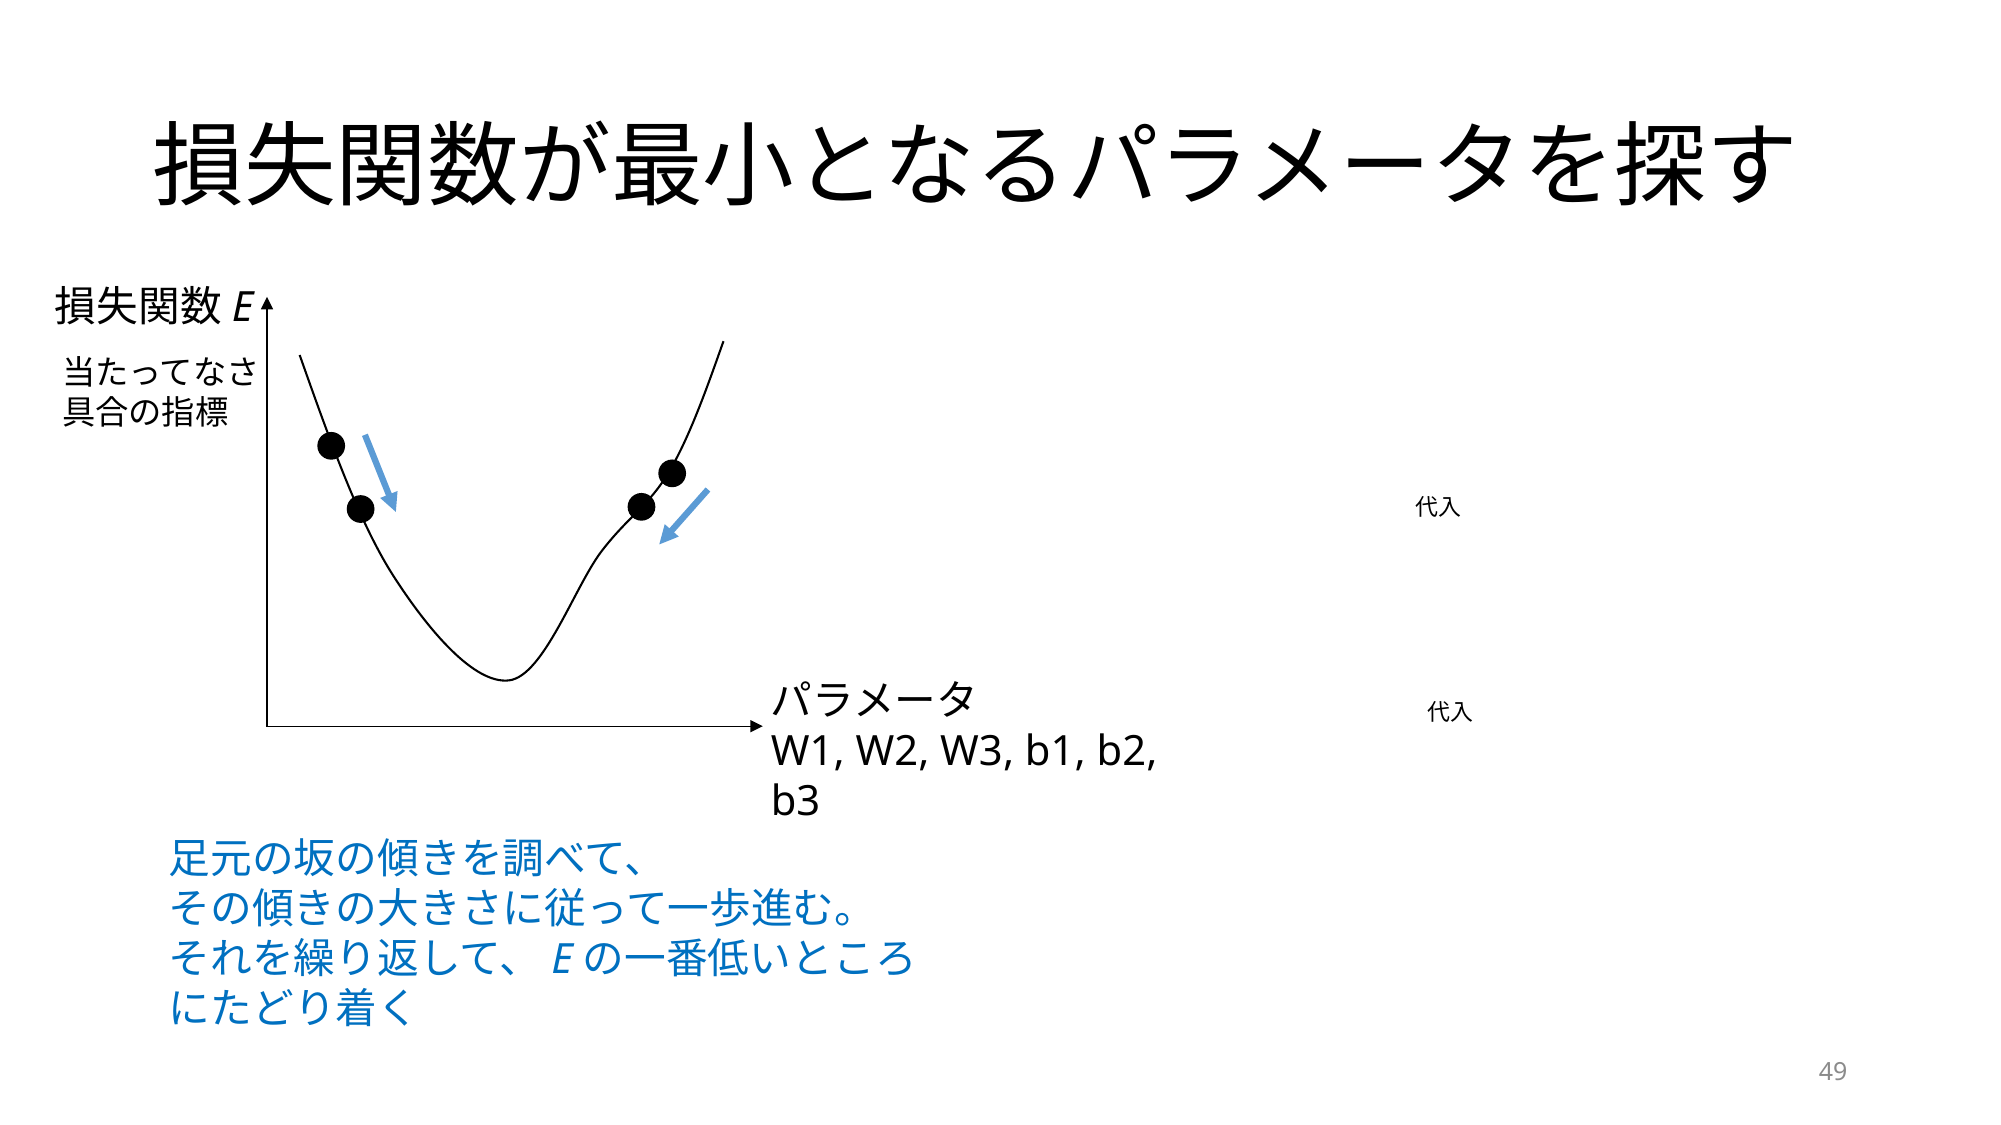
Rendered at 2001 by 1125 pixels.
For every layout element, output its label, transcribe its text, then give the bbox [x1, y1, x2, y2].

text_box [659, 489, 708, 545]
text_box 当たってなさ 具合の指標 [268, 343, 275, 439]
title 損失関数が最小となるパラメータを探す [137, 59, 1863, 278]
text_box 当たってなさ 具合の指標 [47, 343, 266, 439]
text_box [627, 492, 656, 521]
text_box パラメータ W1, W2, W3, b1, b2, b3 [756, 666, 1180, 831]
text_box [317, 431, 346, 460]
text_box [298, 340, 725, 682]
slide_number 49 [1412, 1042, 1863, 1103]
text_box 代入 [1400, 484, 1477, 527]
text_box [364, 434, 396, 512]
text_box 代入 [1412, 689, 1489, 732]
text_box 足元の坂の傾きを調べて、 その傾きの大きさに従って一歩進む。 それを繰り返して、Eの一番低いところにたどり着く [154, 824, 969, 1039]
text_box 損失関数E [40, 272, 269, 337]
text_box [658, 459, 687, 488]
text_box [346, 495, 375, 523]
